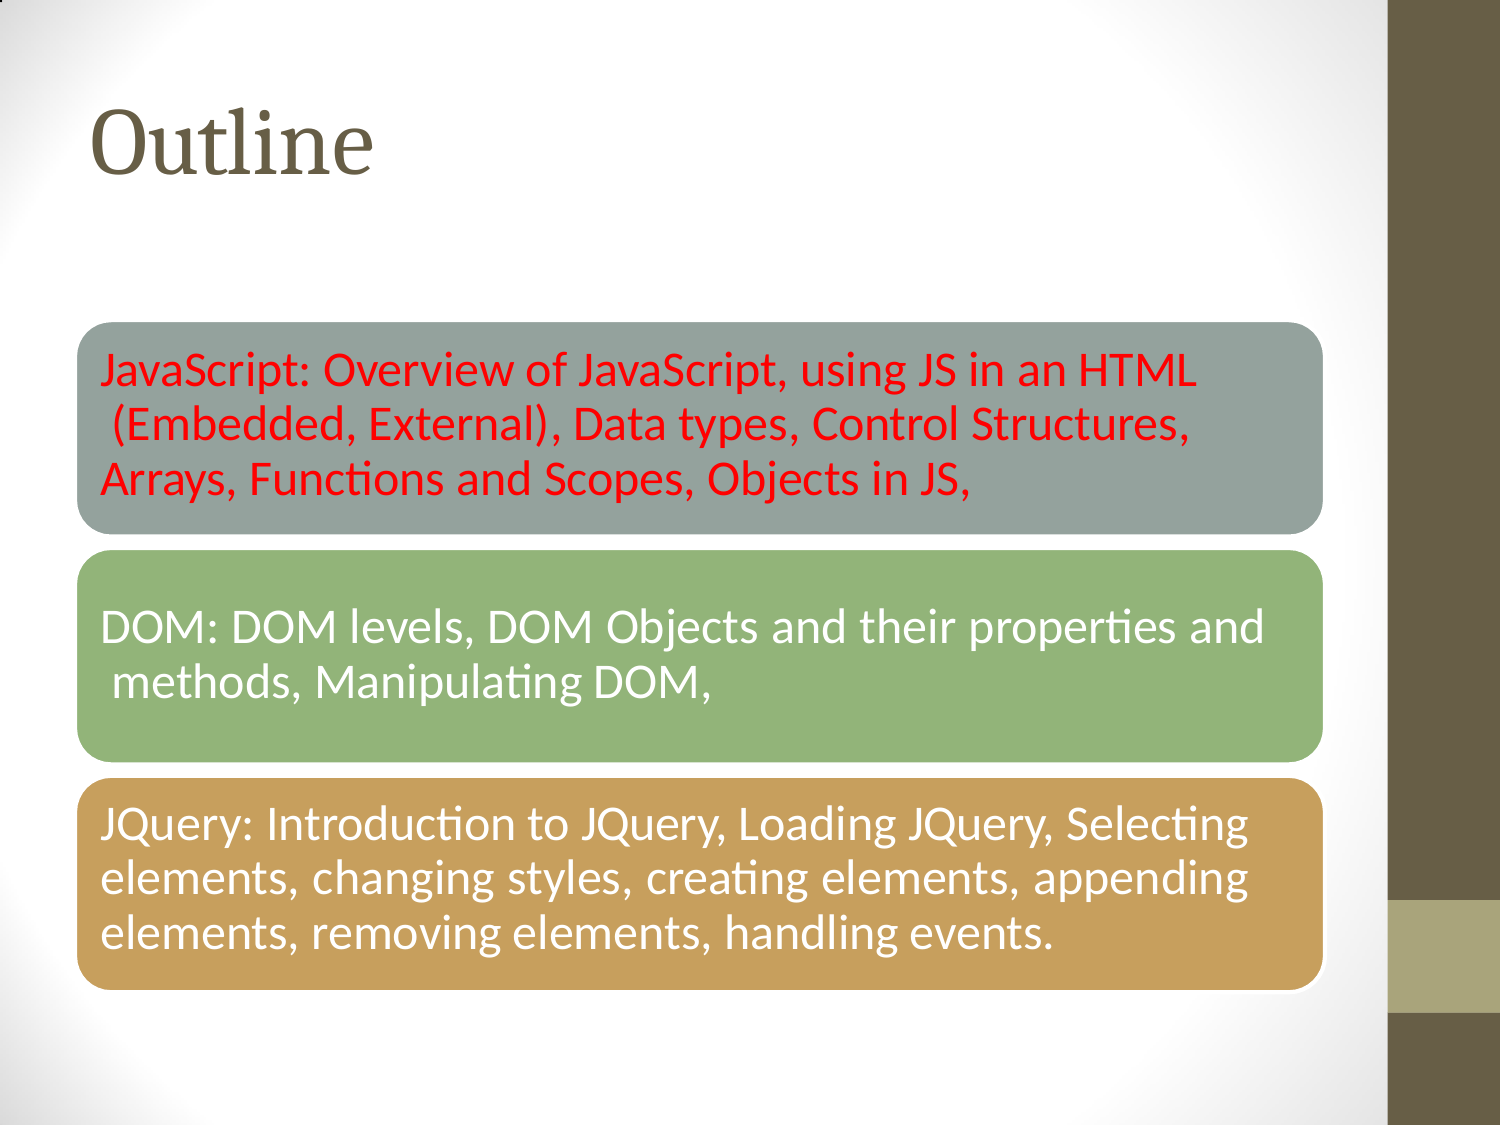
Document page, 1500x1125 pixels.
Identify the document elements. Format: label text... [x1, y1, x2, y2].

title Outline [87, 76, 381, 267]
picture [0, 0, 1387, 1125]
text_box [72, 545, 1328, 995]
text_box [72, 317, 1328, 539]
